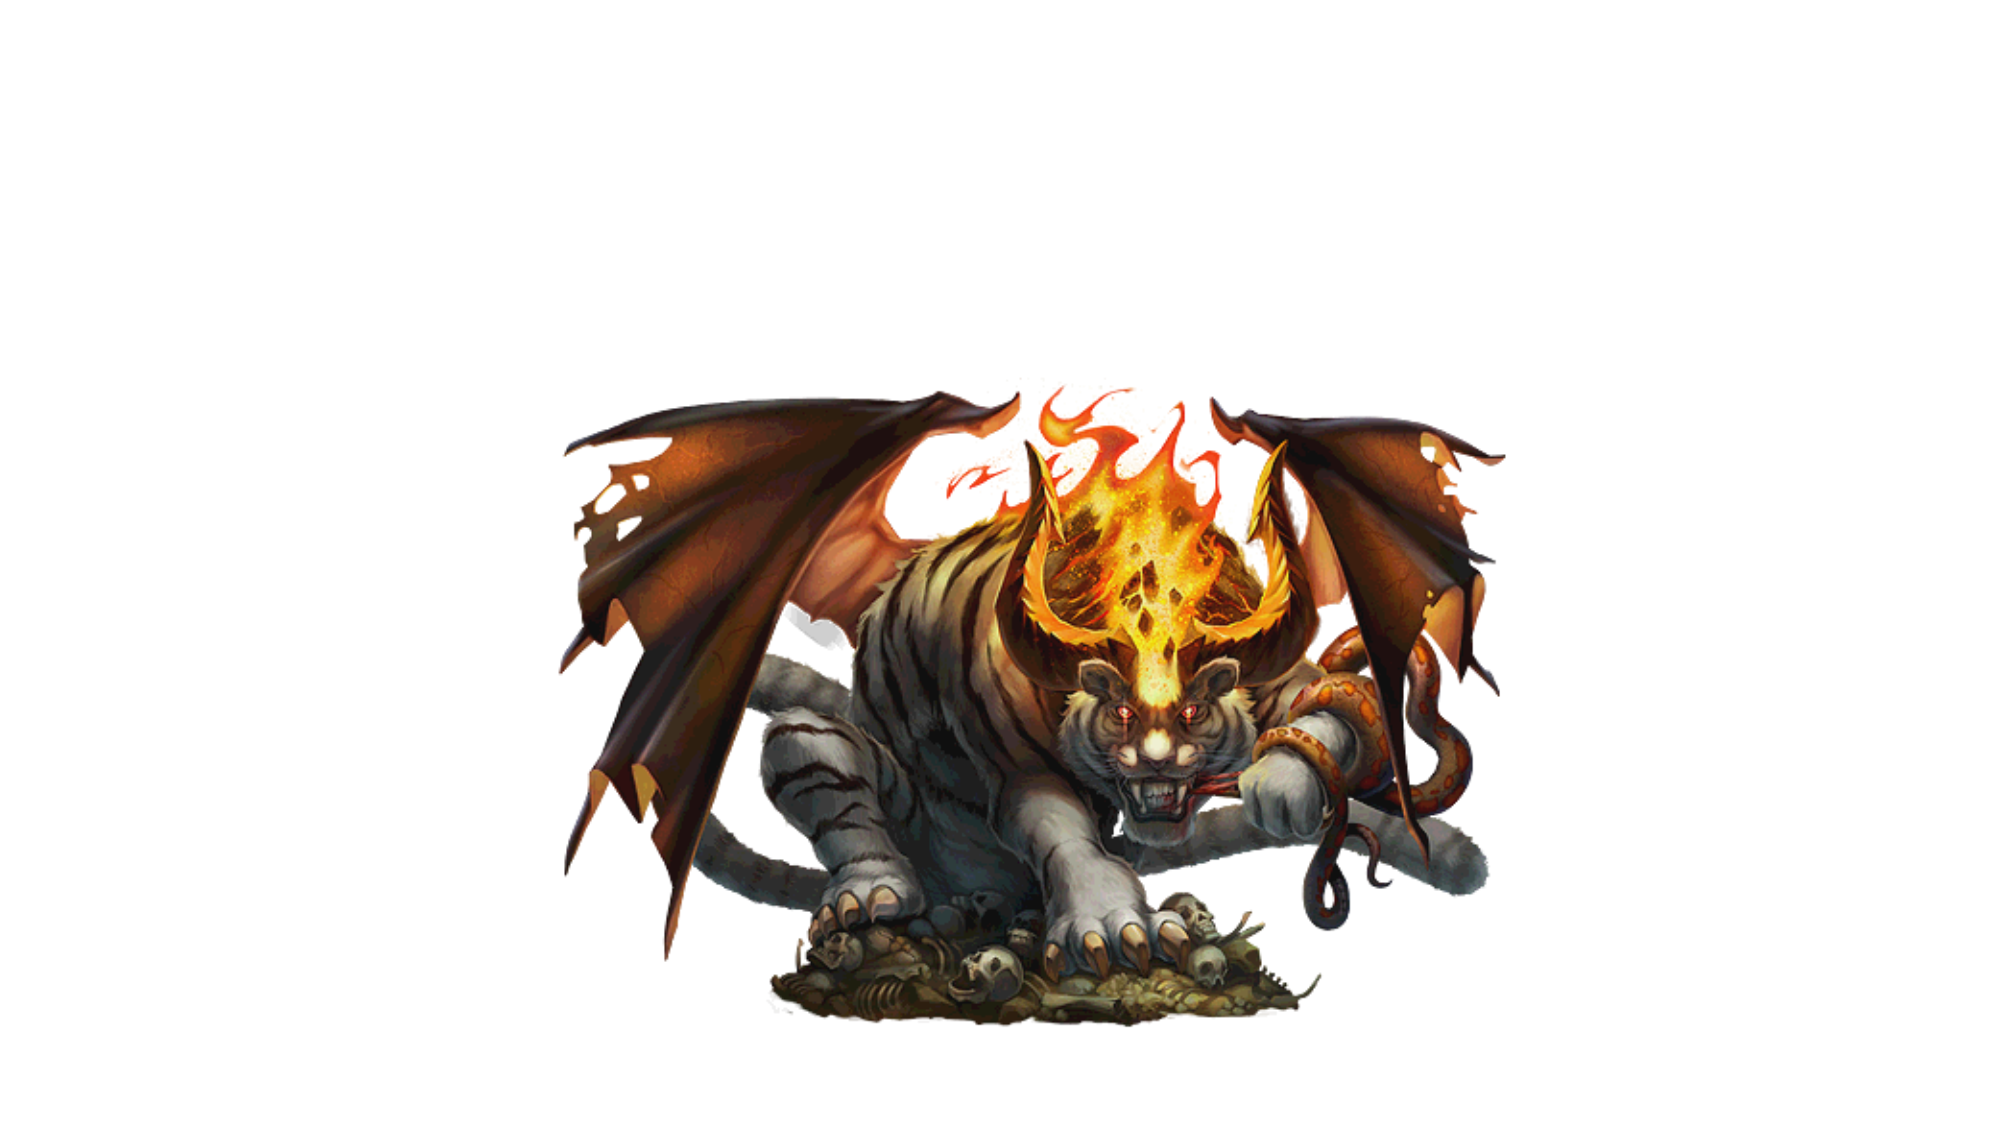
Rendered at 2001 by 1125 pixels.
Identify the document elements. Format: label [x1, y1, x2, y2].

picture [542, 48, 1525, 1031]
